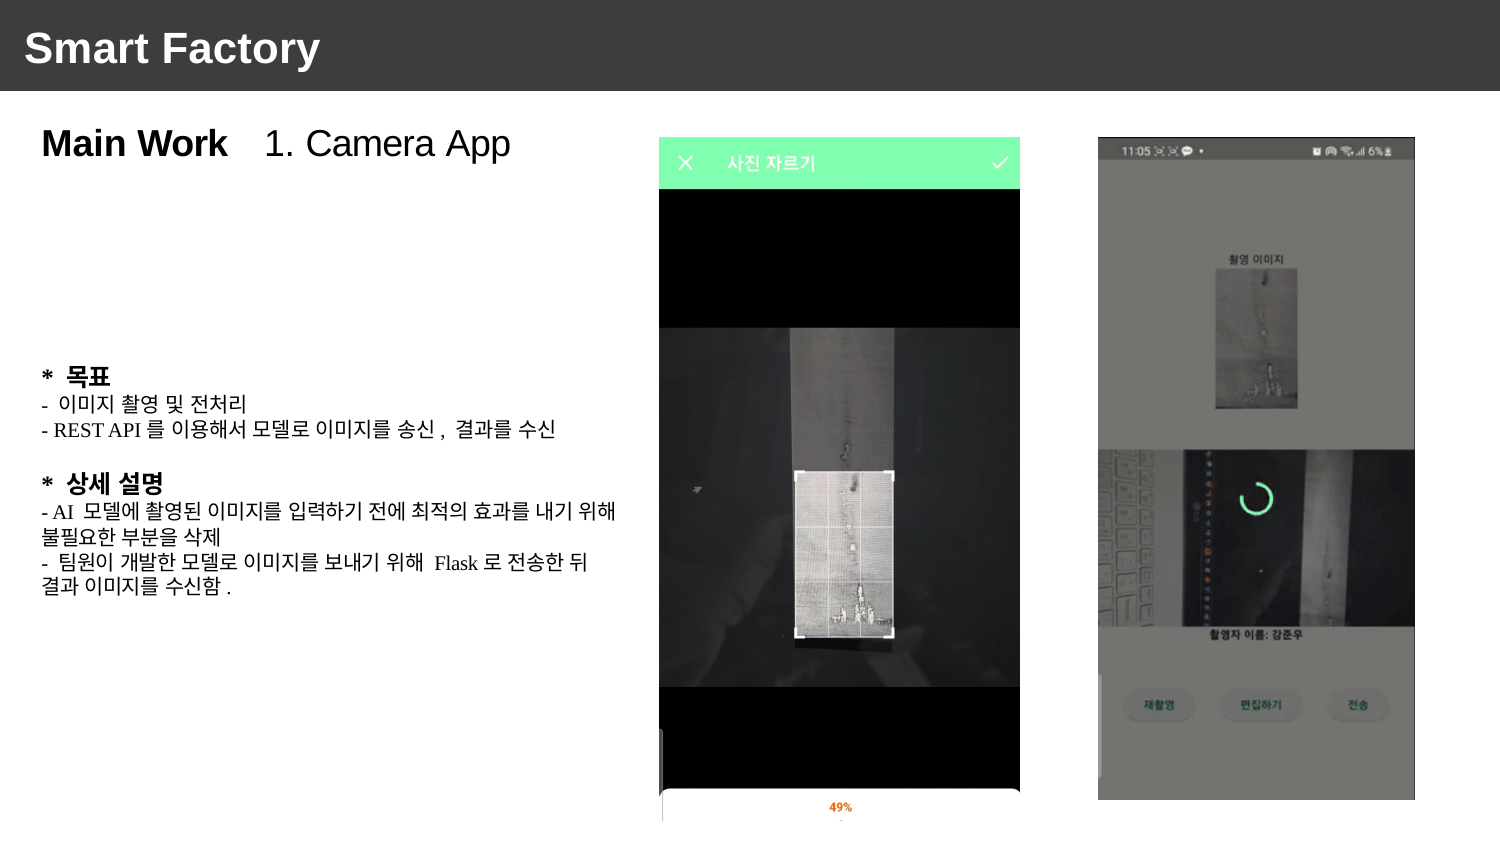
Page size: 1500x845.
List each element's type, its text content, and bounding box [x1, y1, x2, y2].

text_box Main Work [39, 116, 230, 164]
text_box 1. Camera App [262, 116, 525, 164]
title Smart Factory [22, 17, 324, 161]
picture [1098, 136, 1415, 801]
text_box * 목표 - 이미지 촬영 및 전처리 - REST API를 이용해서 모델로 이미지를 송신, 결과를 수신 * 상세 설명 - AI 모델에 촬영된 이미지를 입력하기 전에 최적의 효과를 내기 위해 불필요한 부분을 삭제 - 팀원이 개발한 모델로 이미지를 보내기 위해 Flask로 전송한 뒤 결과 이미지를 수신함. [39, 359, 626, 600]
picture [659, 136, 1020, 821]
